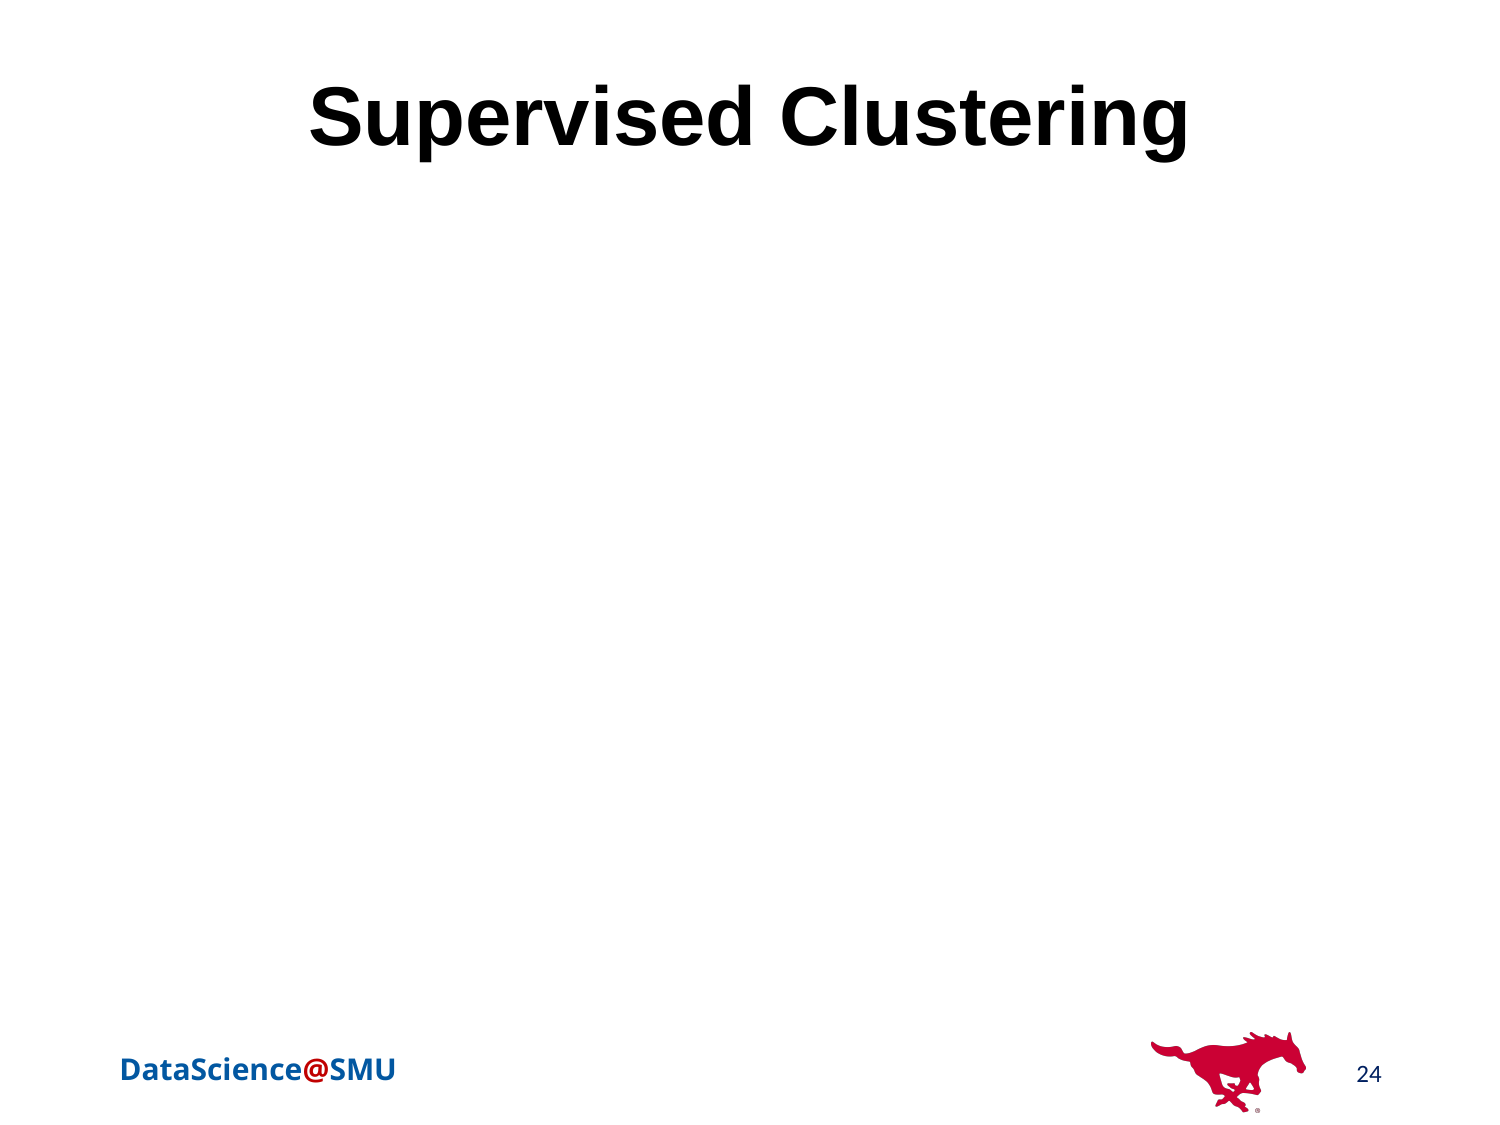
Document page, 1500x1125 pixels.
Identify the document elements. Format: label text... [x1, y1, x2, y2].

picture [1151, 1032, 1306, 1042]
title Supervised Clustering [103, 59, 1397, 278]
slide_number 24 [1059, 1042, 1397, 1103]
picture [1151, 1103, 1306, 1113]
